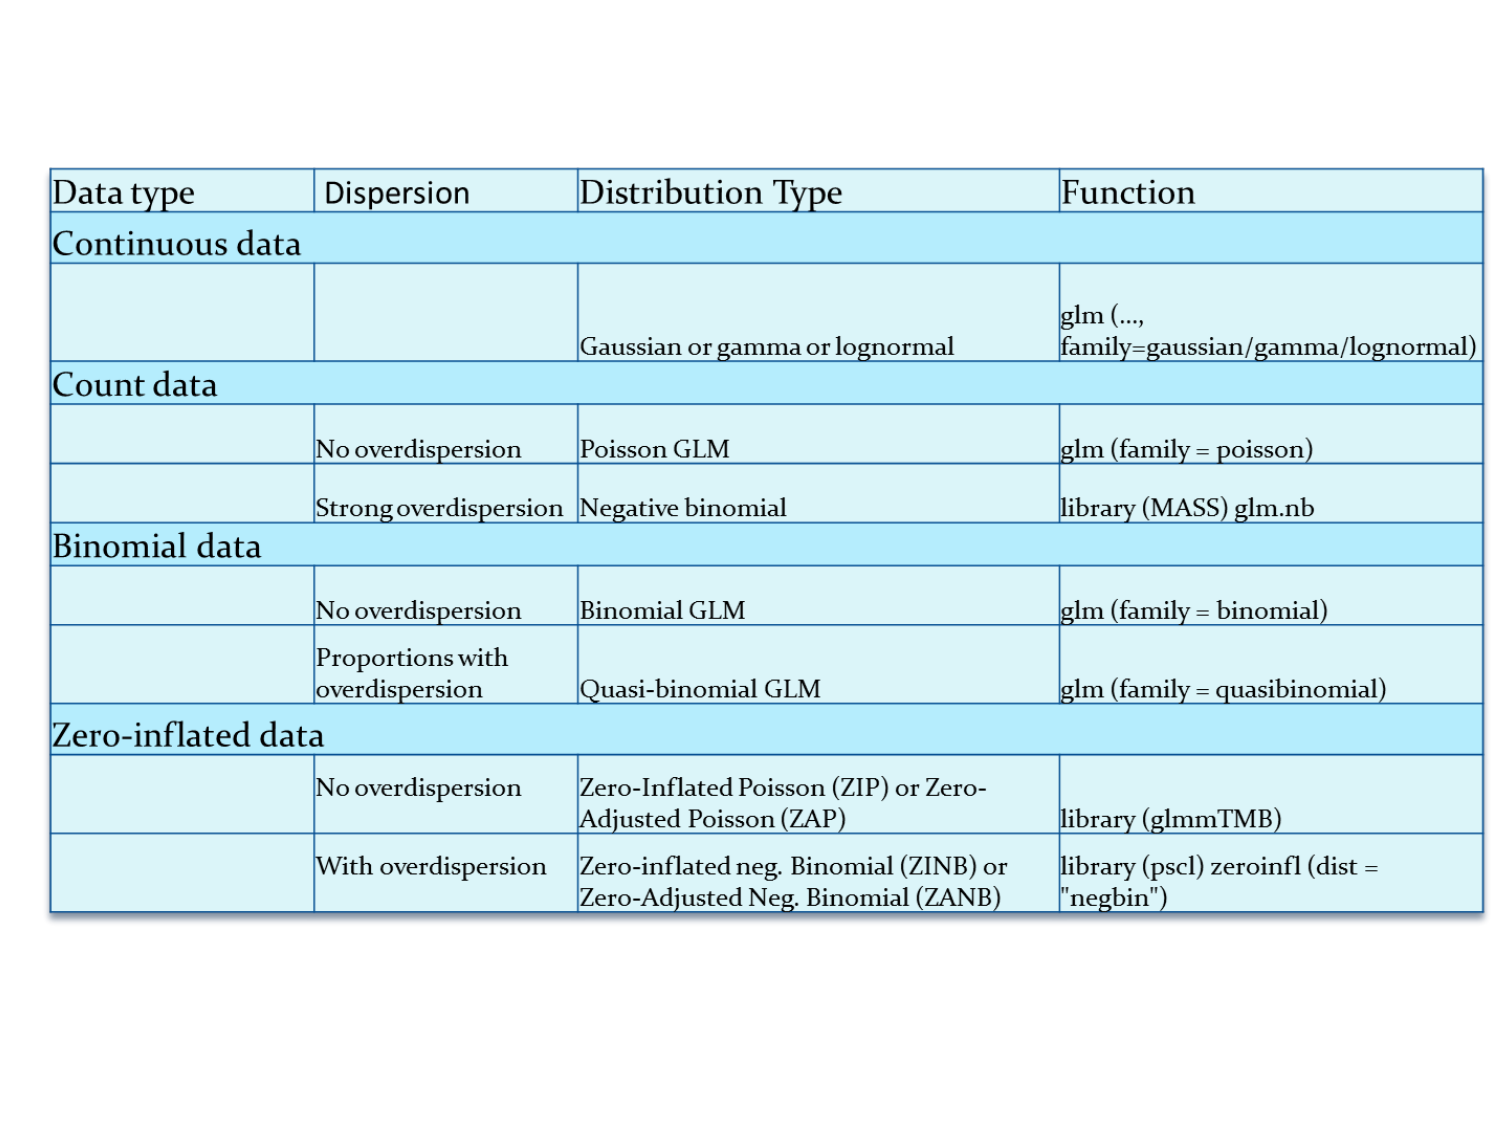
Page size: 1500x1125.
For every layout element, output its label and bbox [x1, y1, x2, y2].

picture [39, 160, 1495, 931]
